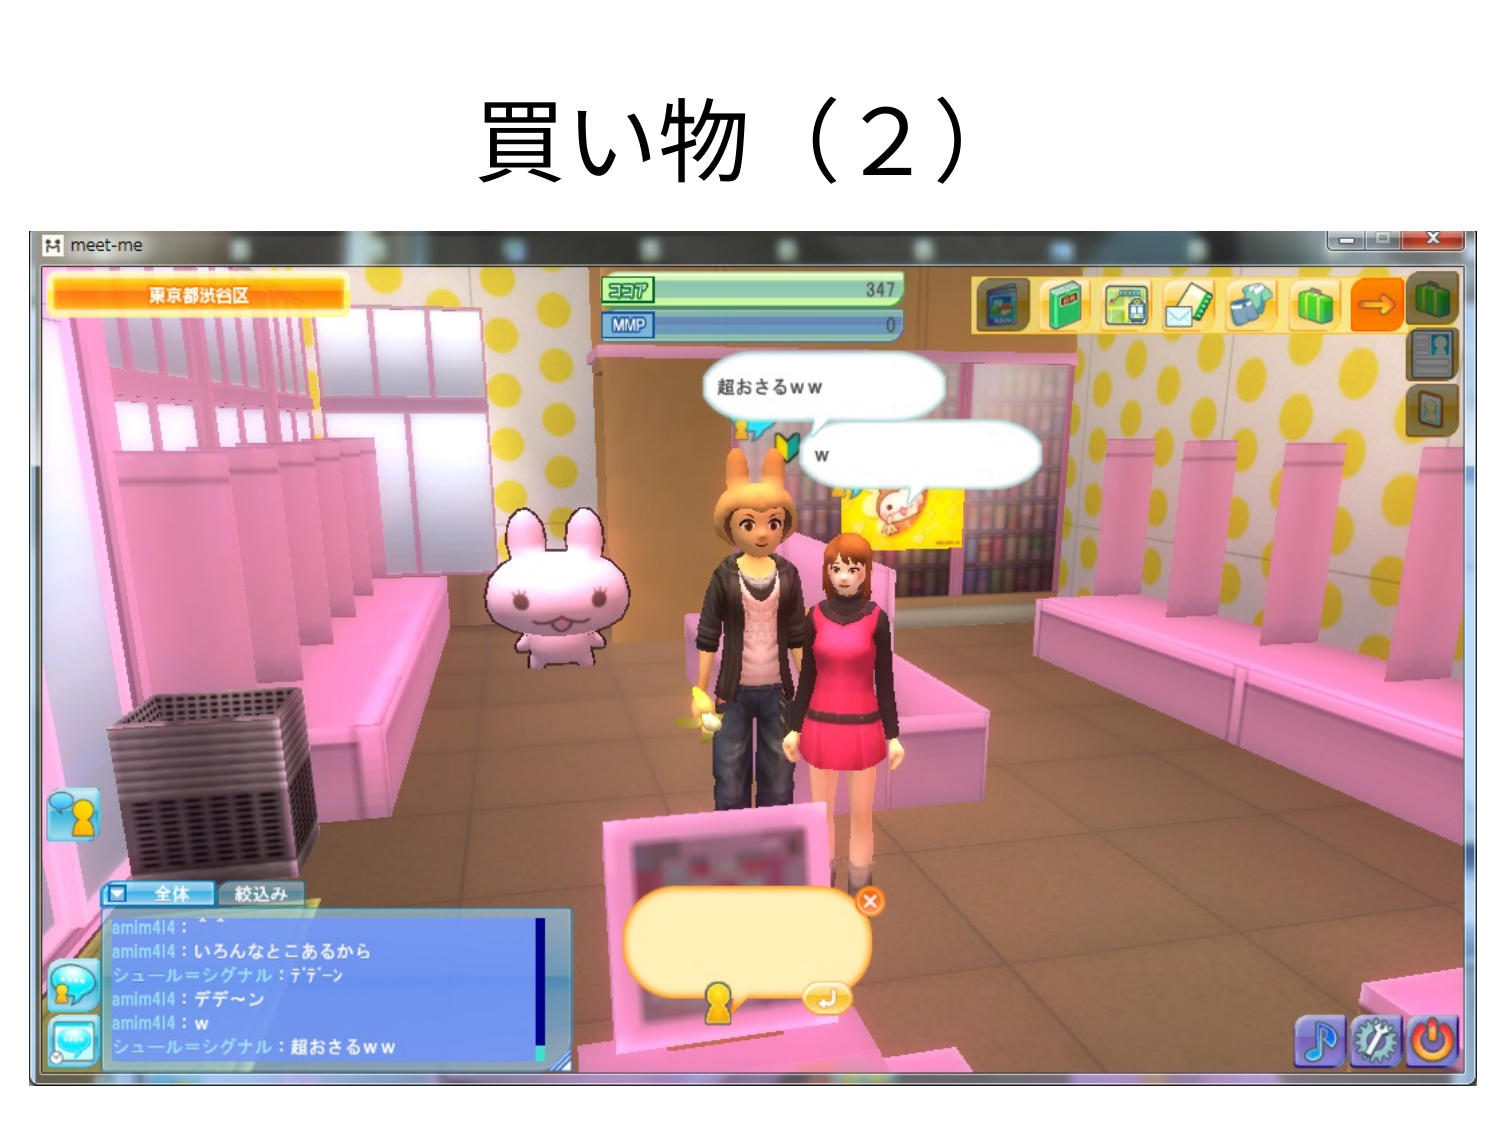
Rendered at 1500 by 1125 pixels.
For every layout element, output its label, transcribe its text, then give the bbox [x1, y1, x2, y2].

title 買い物（２） [75, 45, 1425, 230]
picture [29, 231, 1477, 1086]
